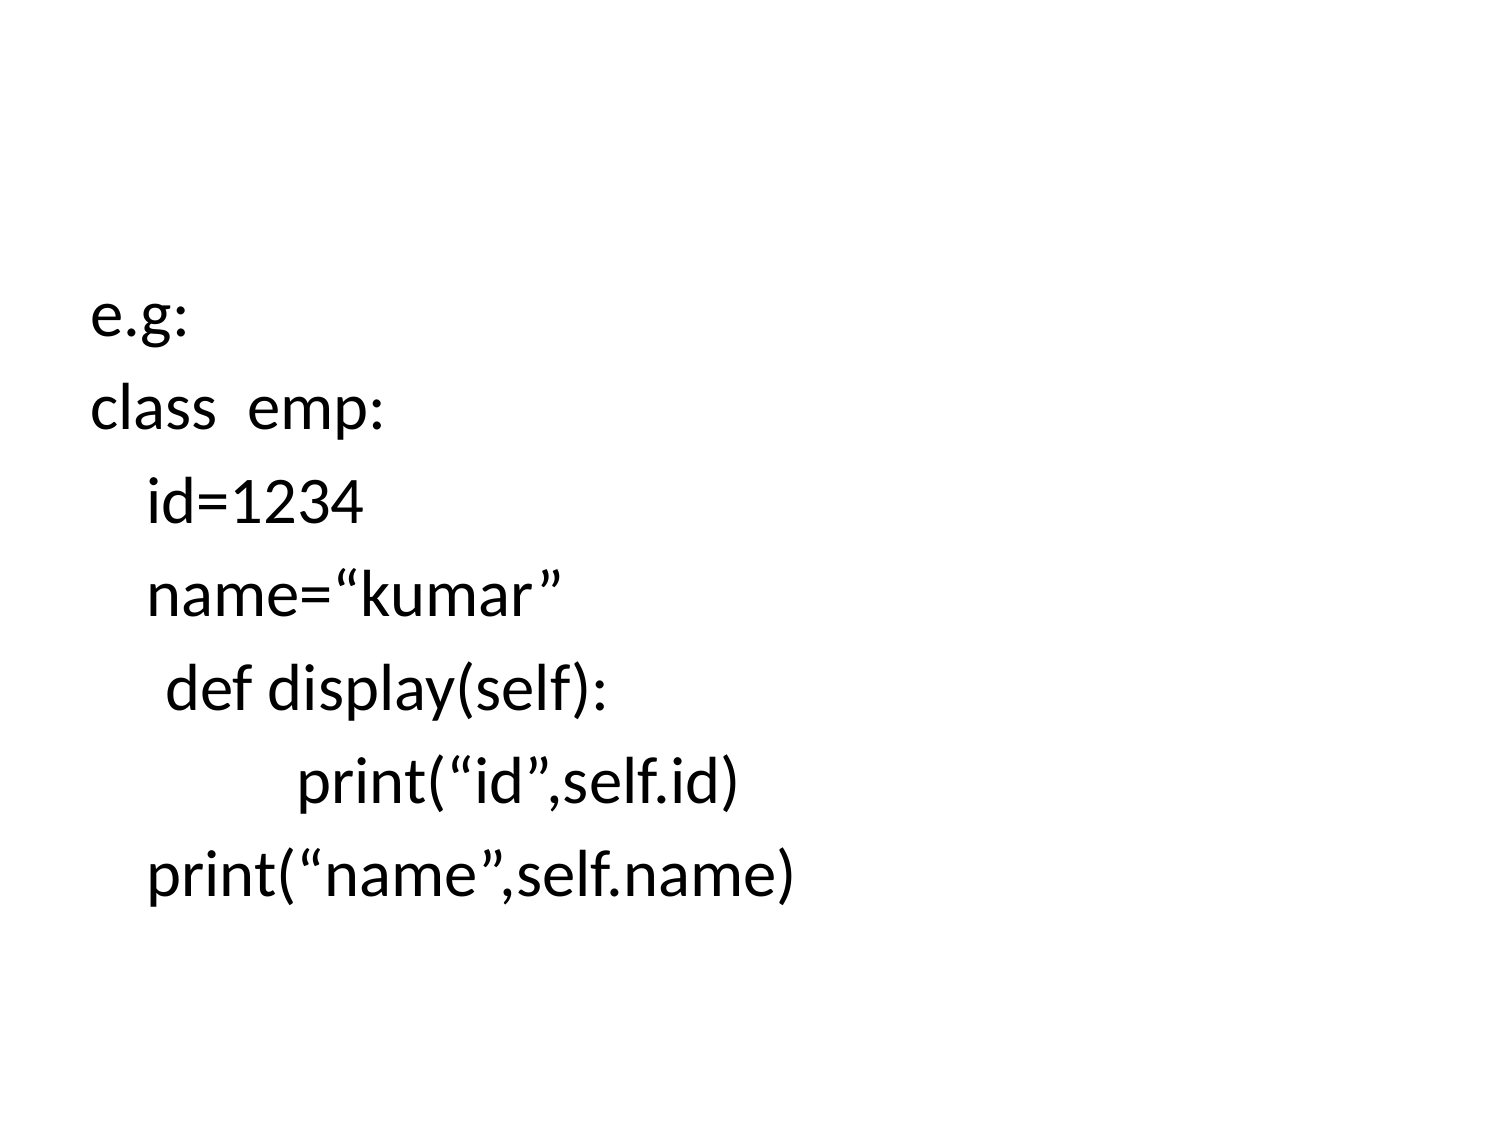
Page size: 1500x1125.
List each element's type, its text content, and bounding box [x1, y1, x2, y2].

list e.g: class emp: id=1234 name=“kumar” def display(self): print(“id”,self.id) print(“name”,self.name) [75, 262, 1425, 1005]
